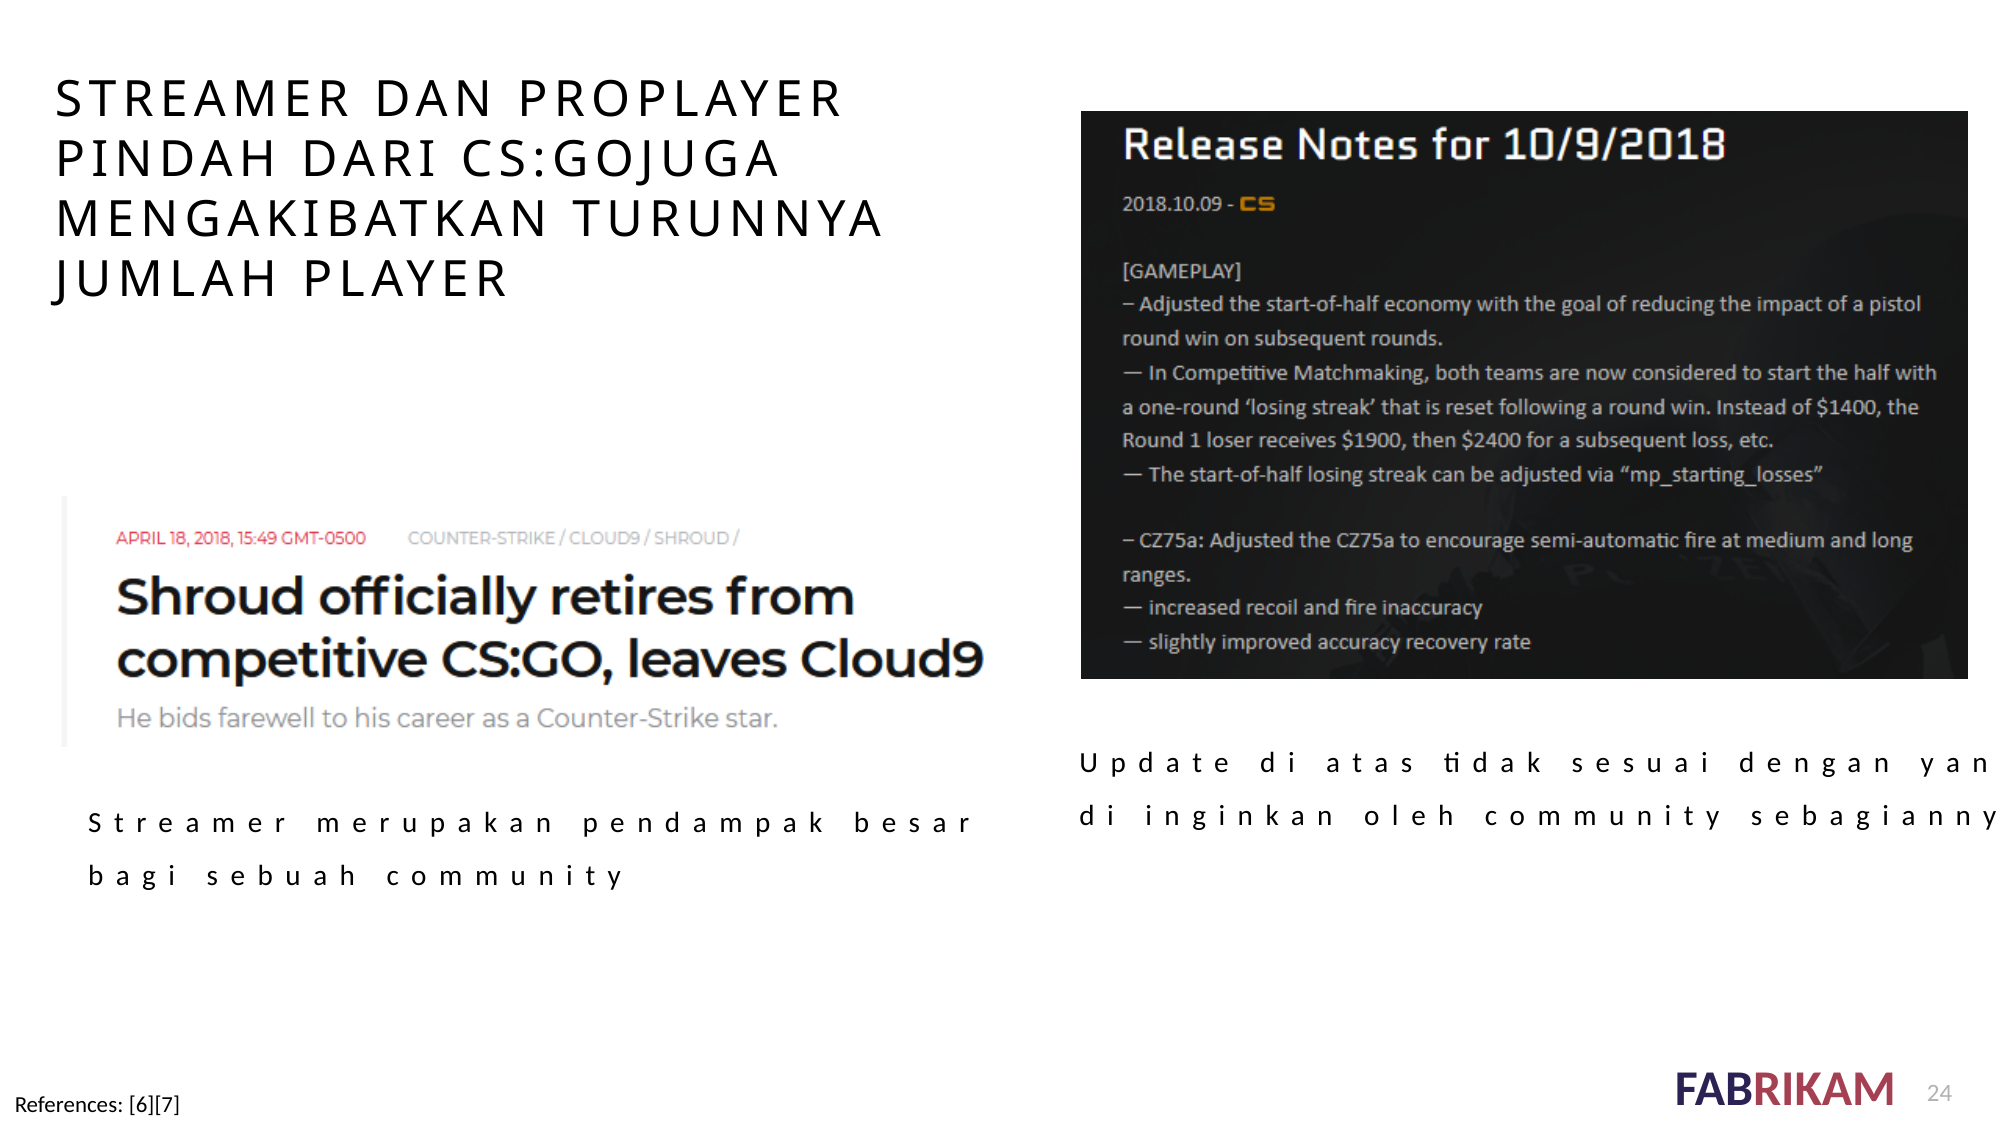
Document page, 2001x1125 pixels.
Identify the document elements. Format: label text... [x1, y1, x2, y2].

slide_number 24 [1894, 1061, 1968, 1121]
text_box Update di atas tidak sesuai dengan yang di inginkan oleh community sebagiannya [1064, 748, 2000, 809]
text_box Streamer merupakan pendampak besar bagi sebuah community [73, 808, 1065, 869]
title Streamer dan Proplayer pindah dari CS:Gojuga mengakibatkan turunnya jumlah player [39, 139, 1032, 234]
text_box References: [6][7] [0, 1082, 729, 1125]
picture [61, 111, 1968, 747]
